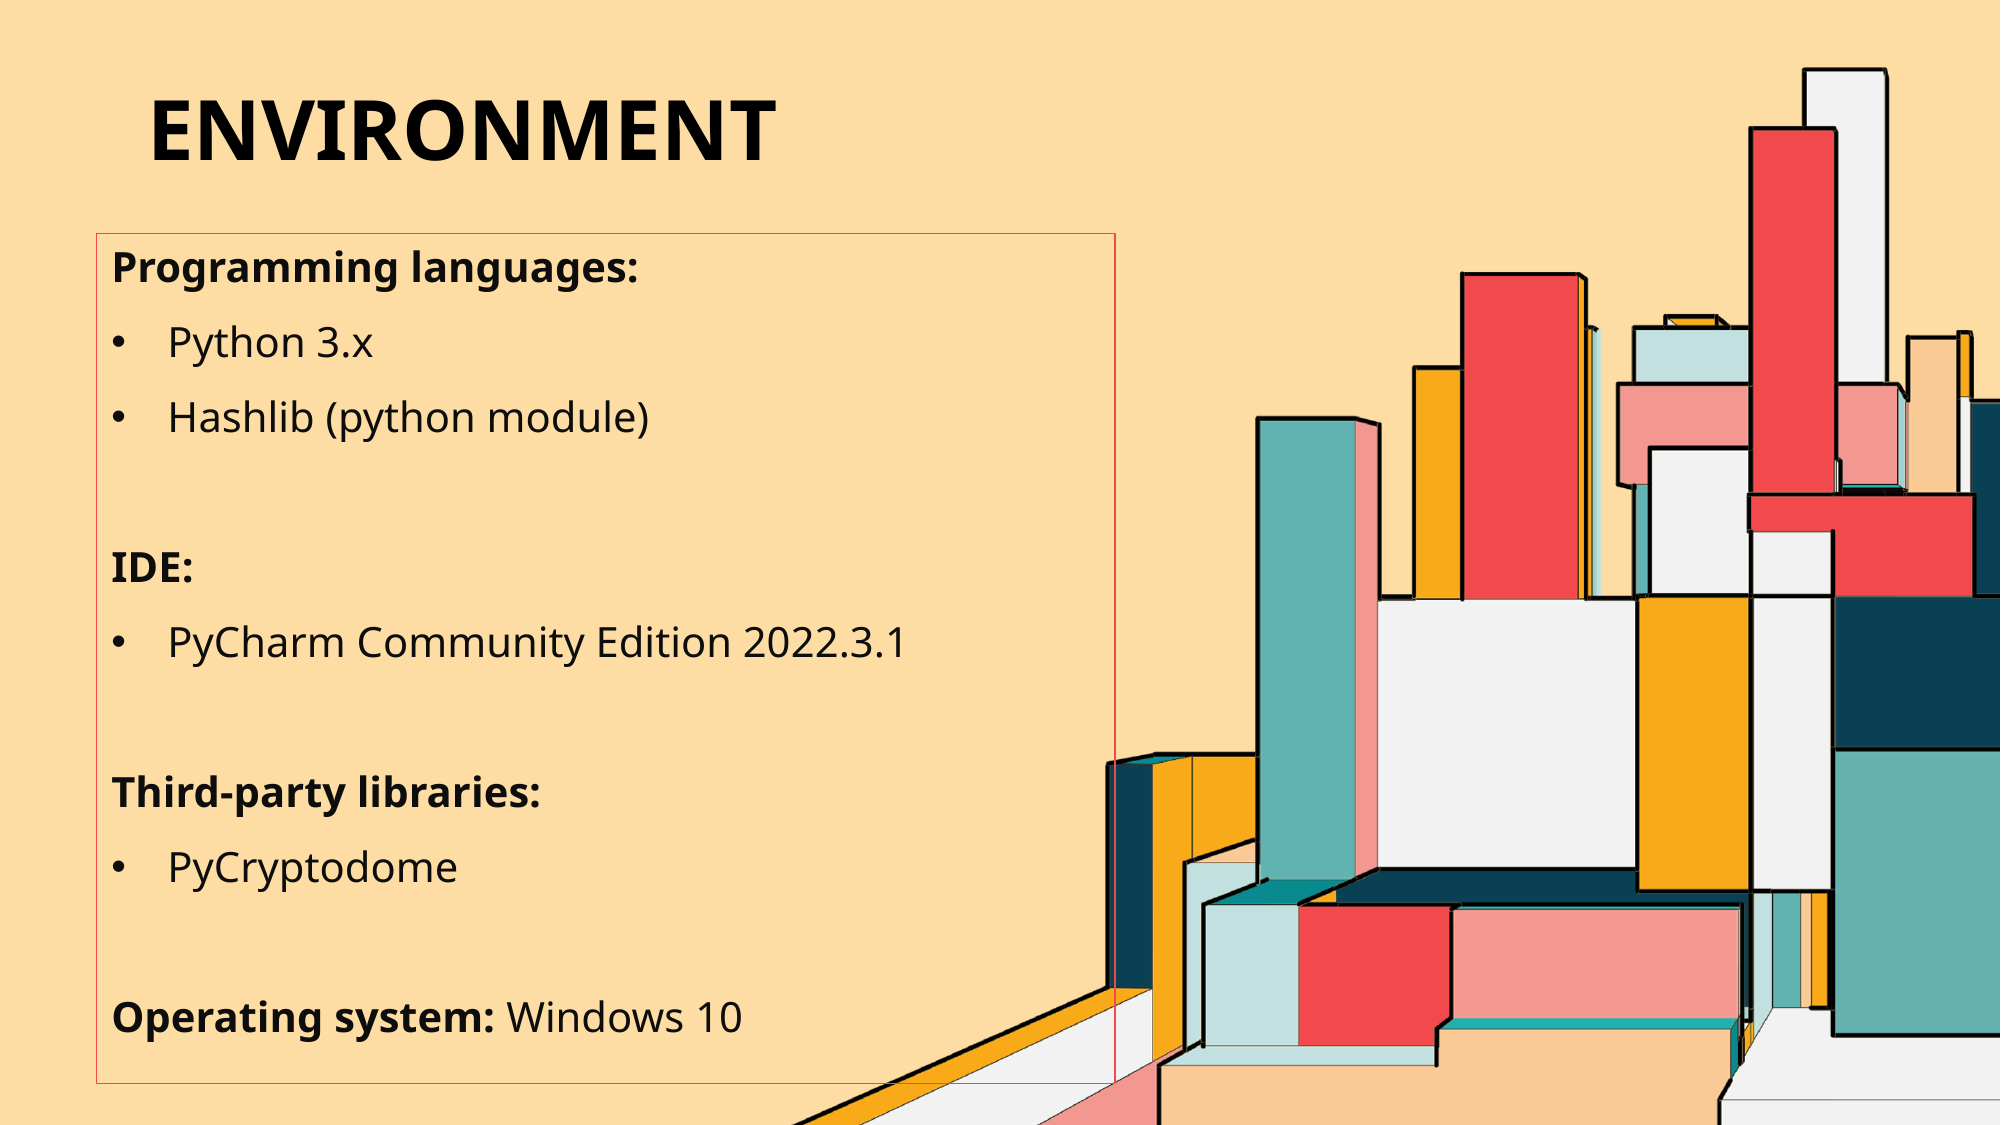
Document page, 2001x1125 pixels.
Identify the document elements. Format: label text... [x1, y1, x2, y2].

list Programming languages: Python 3.x Hashlib (python module) IDE: PyCharm Community Edition 2022.3.1 Third-party libraries: PyCryptodome Operating system: Windows 10 [96, 233, 1116, 1084]
title Environment [132, 41, 1080, 186]
picture [734, 66, 2000, 1125]
